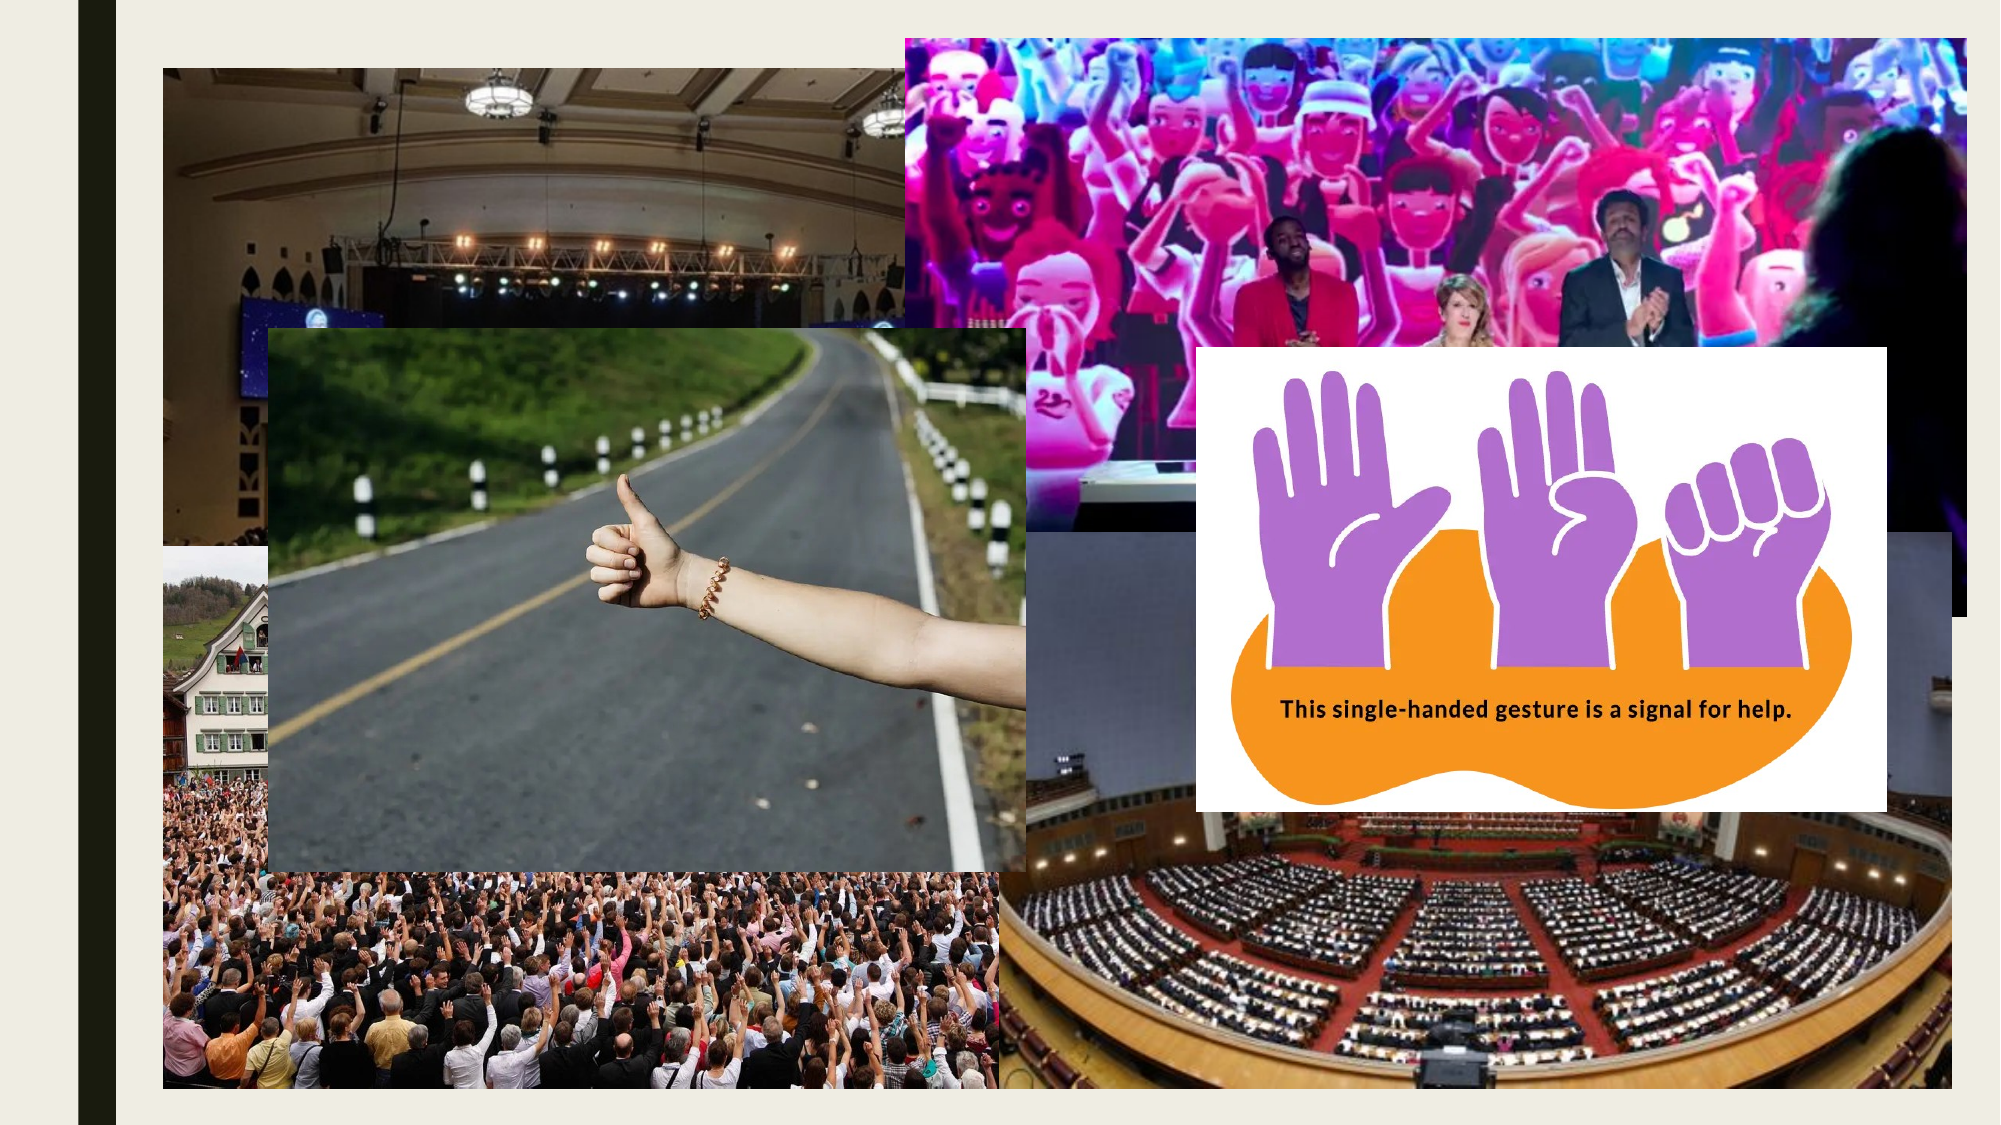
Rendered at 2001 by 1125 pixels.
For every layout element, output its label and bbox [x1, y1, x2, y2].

picture [163, 38, 1967, 1089]
